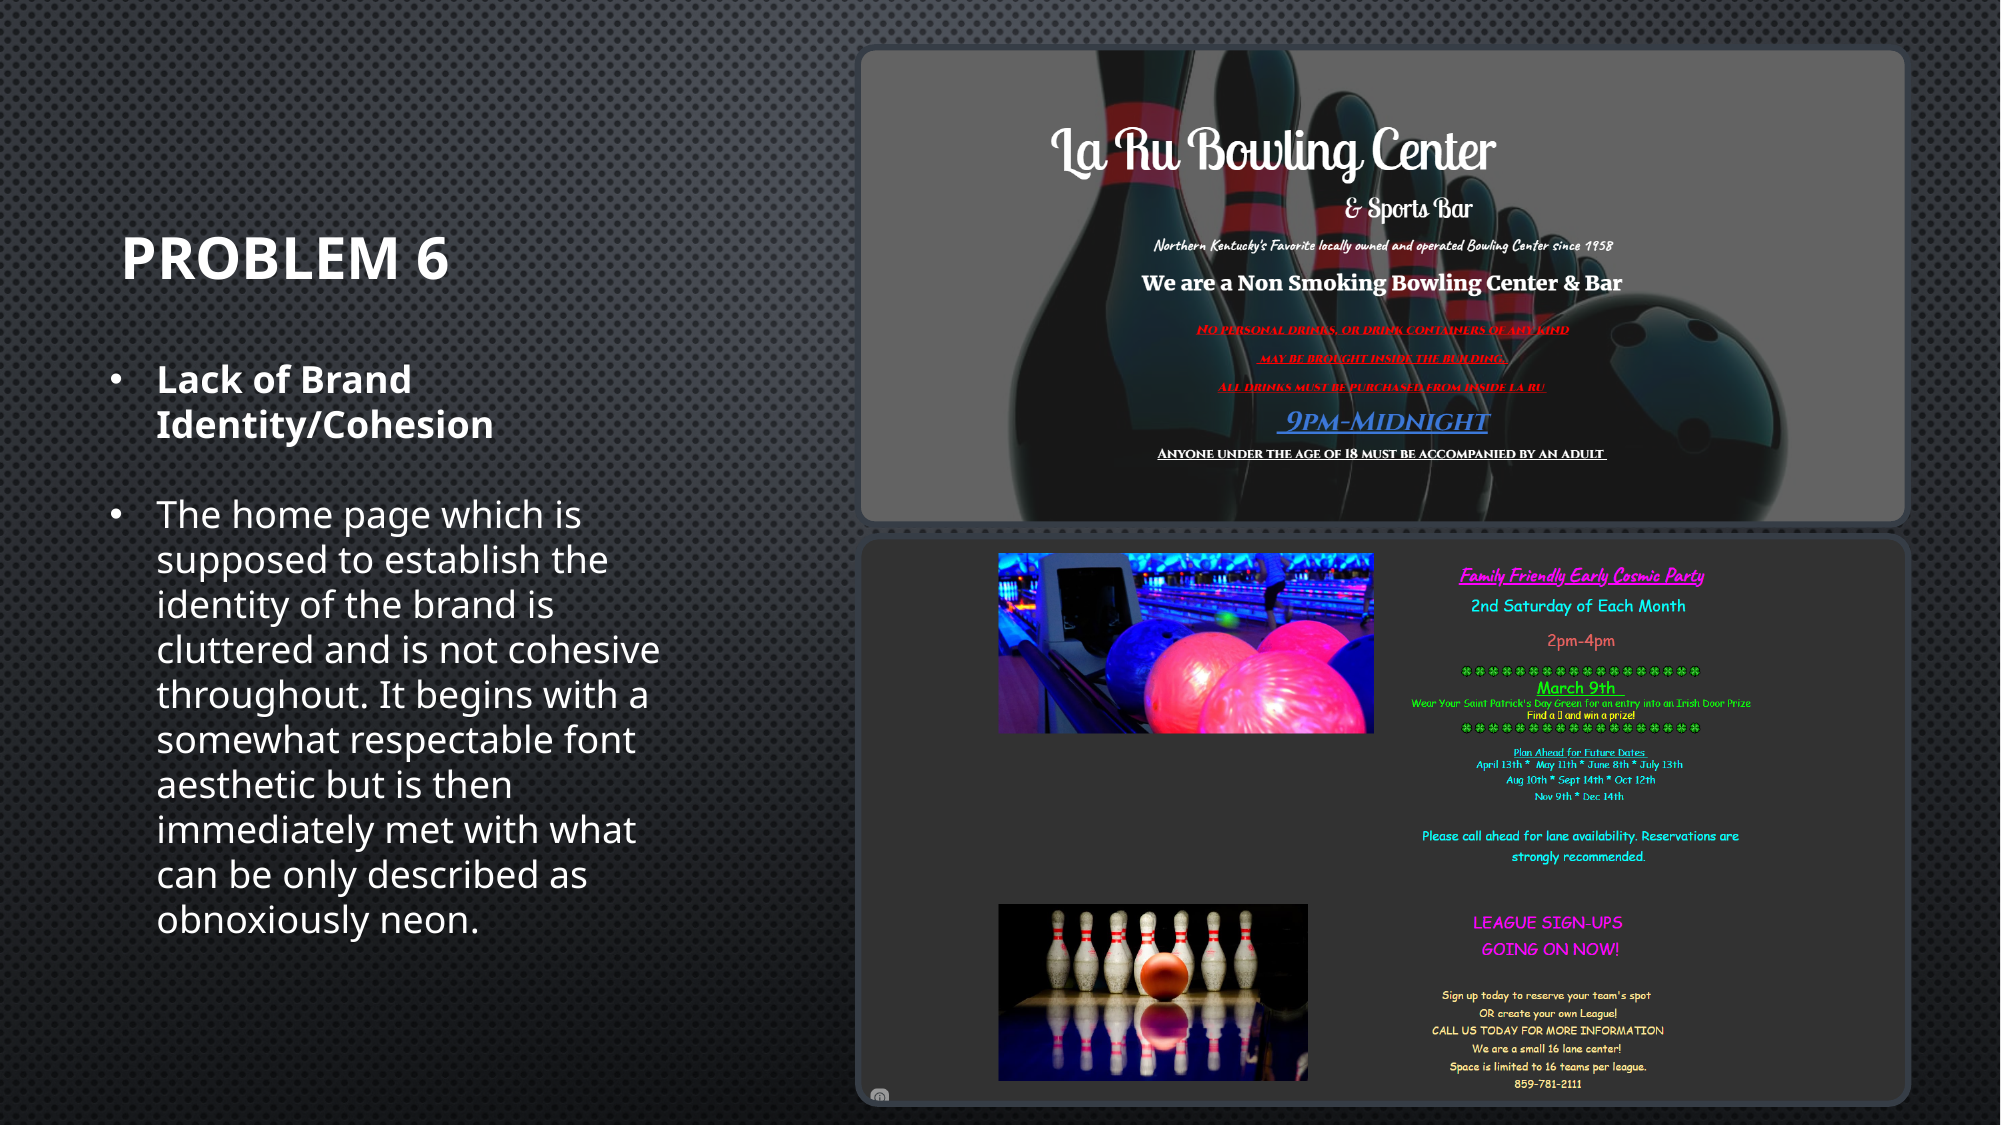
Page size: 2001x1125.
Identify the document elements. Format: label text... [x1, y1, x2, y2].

picture [857, 47, 1908, 525]
text_box Lack of Brand Identity/Cohesion The home page which is supposed to establish the identity of the brand is cluttered and is not cohesive throughout. It begins with a somewhat respectable font aesthetic but is then immediately met with what can be only described as obnoxiously neon. [94, 303, 693, 1039]
picture [857, 536, 1909, 1104]
text_box [693, 437, 704, 965]
title Problem 6 [105, 99, 704, 413]
